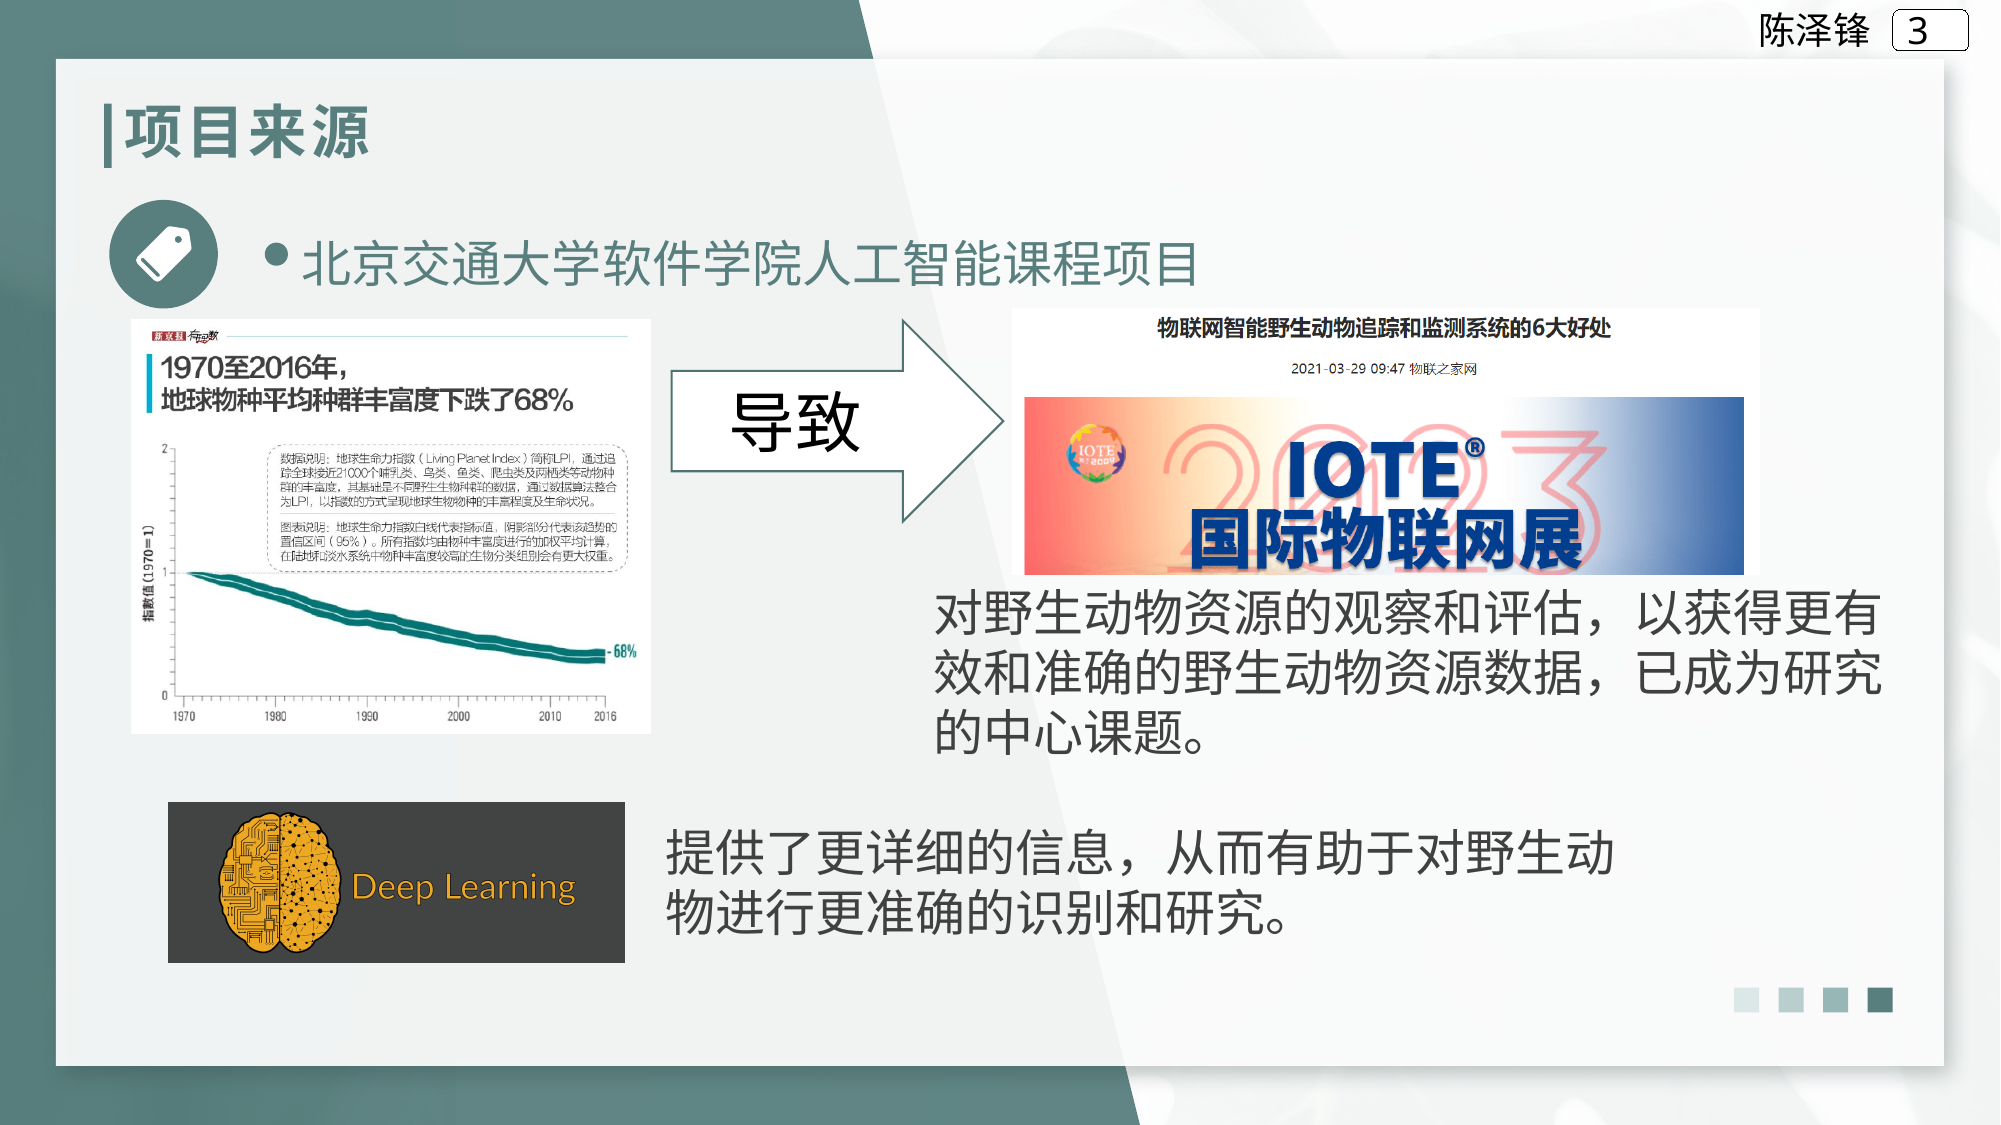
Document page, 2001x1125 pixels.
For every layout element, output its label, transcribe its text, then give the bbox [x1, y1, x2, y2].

title 项目来源 [109, 87, 899, 161]
text_box [263, 241, 289, 267]
text_box 北京交通大学软件学院人工智能课程项目 [301, 214, 1777, 293]
text_box 陈泽锋 [1743, 0, 1935, 60]
picture [168, 802, 626, 963]
text_box [108, 198, 219, 310]
text_box 提供了更详细的信息，从而有助于对野生动物进行更准确的识别和研究。 [650, 814, 1679, 949]
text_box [671, 320, 1004, 522]
picture [131, 319, 651, 735]
text_box 对野生动物资源的观察和评估，以获得更有效和准确的野生动物资源数据，已成为研究的中心课题。 [918, 574, 1901, 770]
picture [1012, 308, 1760, 575]
text_box [134, 225, 193, 283]
